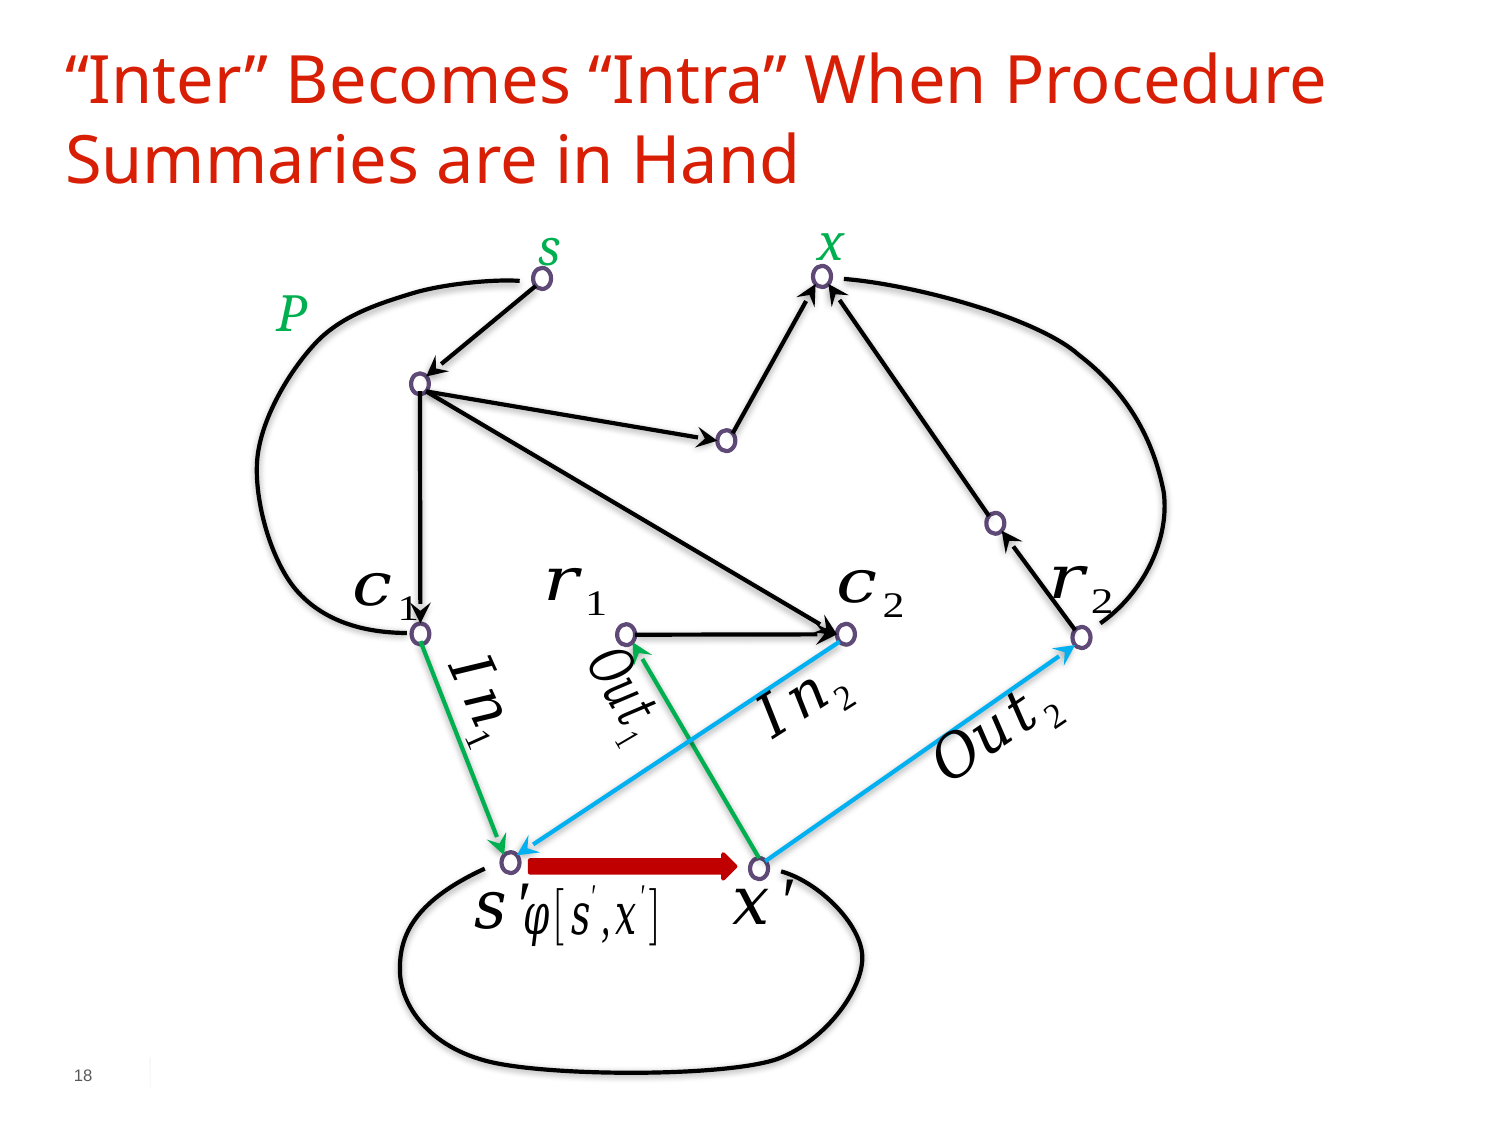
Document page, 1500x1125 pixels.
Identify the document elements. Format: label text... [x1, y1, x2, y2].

text_box [527, 864, 630, 868]
text_box [843, 276, 884, 282]
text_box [516, 641, 840, 856]
text_box [499, 855, 522, 867]
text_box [420, 644, 505, 856]
text_box [410, 628, 421, 645]
text_box [842, 621, 858, 643]
text_box [409, 623, 431, 644]
text_box [397, 866, 865, 1075]
text_box [535, 283, 553, 292]
text_box x [802, 203, 845, 279]
slide_number 18 [49, 1049, 101, 1101]
text_box s [522, 208, 566, 283]
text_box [425, 285, 536, 377]
text_box P [261, 274, 324, 350]
text_box [993, 309, 1167, 626]
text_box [732, 283, 816, 434]
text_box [425, 391, 718, 441]
text_box [444, 278, 520, 284]
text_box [1001, 530, 1076, 631]
text_box [254, 288, 487, 636]
text_box [748, 865, 771, 871]
text_box [1070, 624, 1093, 651]
title “Inter” Becomes “Intra” When Procedure Summaries are in Hand [50, 29, 1463, 199]
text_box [828, 283, 990, 517]
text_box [425, 391, 838, 635]
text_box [765, 644, 1076, 862]
text_box [984, 510, 1007, 536]
text_box [810, 263, 834, 290]
